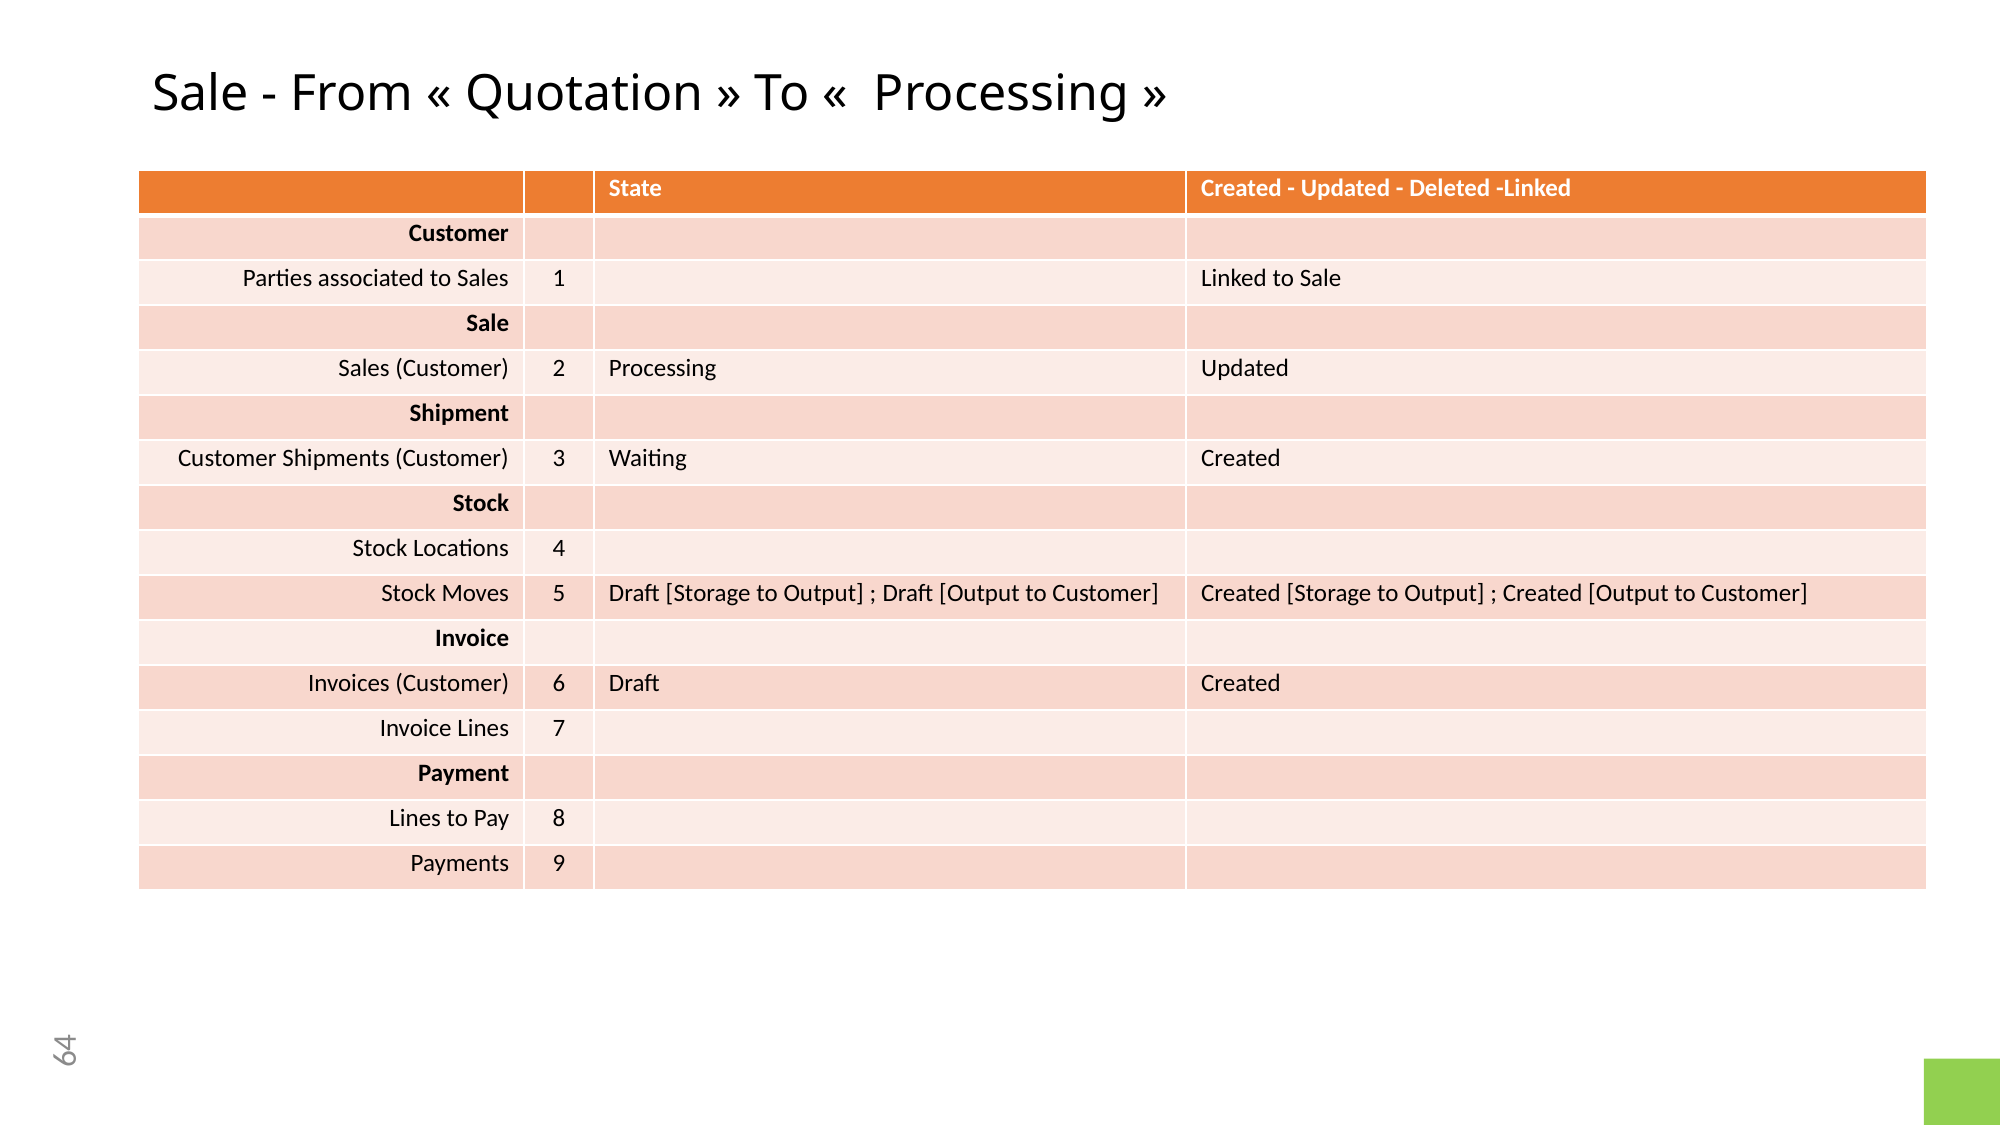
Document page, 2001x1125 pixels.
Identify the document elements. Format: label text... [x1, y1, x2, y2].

table_cell [525, 396, 593, 439]
table_cell Draft [595, 666, 1185, 709]
table_cell [595, 396, 1185, 439]
table_cell [595, 621, 1185, 664]
table_cell [525, 218, 593, 259]
table_cell [1187, 396, 1926, 439]
table_cell [1187, 531, 1926, 574]
table_cell Invoice Lines [139, 711, 523, 754]
table_cell Payment [139, 756, 523, 799]
table_cell [1187, 801, 1926, 844]
table_cell Processing [595, 351, 1185, 394]
table_cell [595, 846, 1185, 889]
table_cell [595, 261, 1185, 304]
table_cell Stock [139, 486, 523, 529]
table_cell 3 [525, 441, 593, 484]
table_cell Waiting [595, 441, 1185, 484]
table_cell Invoices (Customer) [139, 666, 523, 709]
table_cell Shipment [139, 396, 523, 439]
table_cell [595, 801, 1185, 844]
table_cell Parties associated to Sales [139, 261, 523, 304]
table_cell Created [Storage to Output] ; Created [Output to Customer] [1187, 576, 1926, 619]
table_cell 9 [525, 846, 593, 889]
table_cell 5 [525, 576, 593, 619]
table_header [139, 171, 523, 213]
table_cell [595, 486, 1185, 529]
table_cell [525, 306, 593, 349]
table_cell [1187, 711, 1926, 754]
table_cell Stock Locations [139, 531, 523, 574]
table_cell Updated [1187, 351, 1926, 394]
table_cell [525, 621, 593, 664]
table_cell [1187, 846, 1926, 889]
table_cell [525, 756, 593, 799]
table_cell Created [1187, 666, 1926, 709]
table_header Created - Updated - Deleted -Linked [1187, 171, 1926, 213]
table_cell 1 [525, 261, 593, 304]
table_cell Customer [139, 218, 523, 259]
table_header [525, 171, 593, 213]
table_cell [1187, 621, 1926, 664]
table_cell [595, 218, 1185, 259]
table_cell [1187, 218, 1926, 259]
table_cell 2 [525, 351, 593, 394]
table_cell Sales (Customer) [139, 351, 523, 394]
table_cell Stock Moves [139, 576, 523, 619]
slide_number 64 [32, 995, 93, 1108]
table_cell [595, 711, 1185, 754]
table_cell [525, 486, 593, 529]
table_cell 4 [525, 531, 593, 574]
table_cell [1187, 756, 1926, 799]
table_cell Created [1187, 441, 1926, 484]
table_header State [595, 171, 1185, 213]
table_cell [595, 756, 1185, 799]
title Sale - From « Quotation » To « Processing » [137, 59, 1863, 136]
table_cell Sale [139, 306, 523, 349]
table_cell Invoice [139, 621, 523, 664]
table_cell [595, 306, 1185, 349]
table_cell Payments [139, 846, 523, 889]
table_cell 7 [525, 711, 593, 754]
text_box [1923, 1058, 2000, 1125]
table_cell Linked to Sale [1187, 261, 1926, 304]
table_cell Lines to Pay [139, 801, 523, 844]
table_cell [1187, 486, 1926, 529]
table_cell Customer Shipments (Customer) [139, 441, 523, 484]
table_cell Draft [Storage to Output] ; Draft [Output to Customer] [595, 576, 1185, 619]
table_cell [1187, 306, 1926, 349]
table_cell 6 [525, 666, 593, 709]
table_cell 8 [525, 801, 593, 844]
table_cell [595, 531, 1185, 574]
